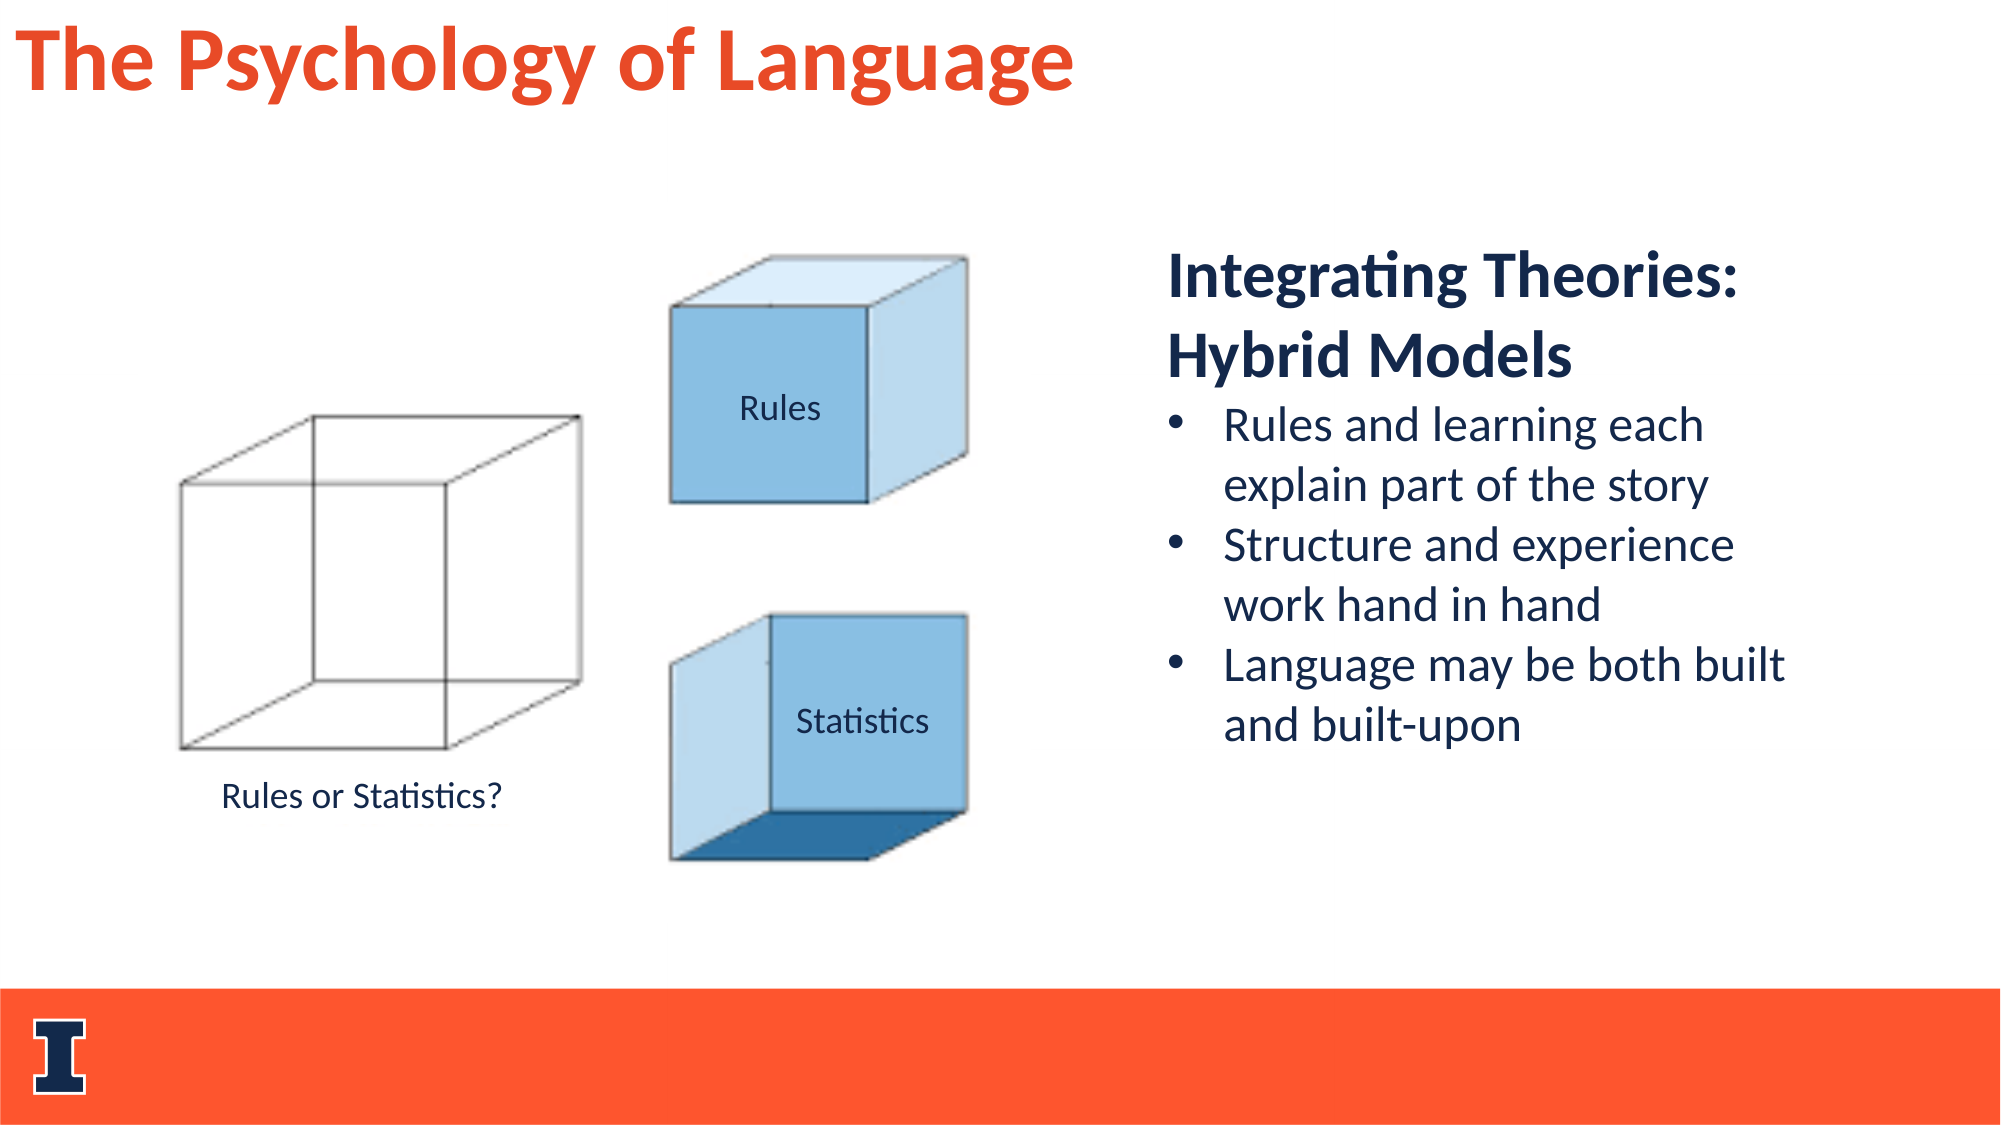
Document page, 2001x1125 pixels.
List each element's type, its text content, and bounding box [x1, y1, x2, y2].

text_box Integrating Theories: Hybrid Models Rules and learning each explain part of the story Structure and experience work hand in hand Language may be both built and built-upon [1152, 223, 1862, 759]
picture [0, 0, 2001, 1125]
text_box The Psychology of Language [0, 0, 1884, 121]
